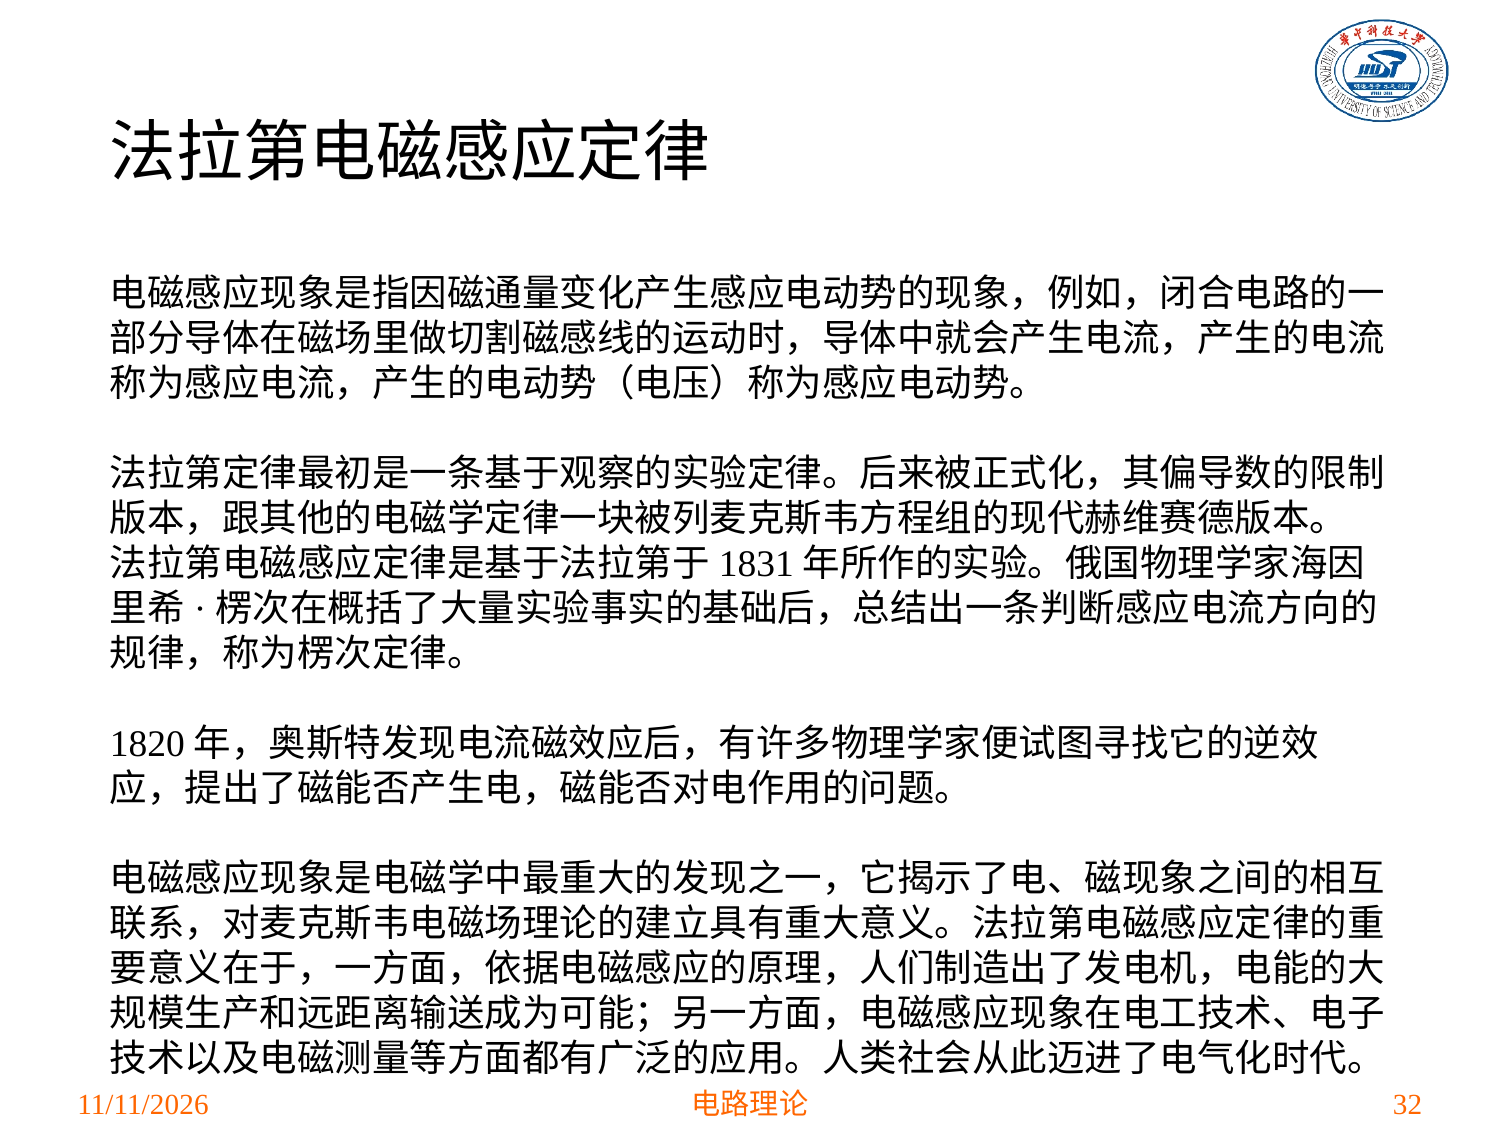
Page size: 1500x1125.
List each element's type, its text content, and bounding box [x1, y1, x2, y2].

picture [1305, 13, 1459, 125]
text_box 法拉第电磁感应定律 电磁感应现象是指因磁通量变化产生感应电动势的现象，例如，闭合电路的一部分导体在磁场里做切割磁感线的运动时，导体中就会产生电流，产生的电流称为感应电流，产生的电动势（电压）称为感应电动势。 法拉第定律最初是一条基于观察的实验定律。后来被正式化，其偏导数的限制版本，跟其他的电磁学定律一块被列麦克斯韦方程组的现代赫维赛德版本。 法拉第电磁感应定律是基于法拉第于1831年所作的实验。俄国物理学家海因里希·楞次在概括了大量实验事实的基础后，总结出一条判断感应电流方向的规律，称为楞次定律。 1820年，奥斯特发现电流磁效应后，有许多物理学家便试图寻找它的逆效应，提出了磁能否产生电，磁能否对电作用的问题。 电磁感应现象是电磁学中最重大的发现之一，它揭示了电、磁现象之间的相互联系，对麦克斯韦电磁场理论的建立具有重大意义。法拉第电磁感应定律的重要意义在于，一方面，依据电磁感应的原理，人们制造出了发电机，电能的大规模生产和远距离输送成为可能；另一方面，电磁感应现象在电工技术、电子技术以及电磁测量等方面都有广泛的应用。人类社会从此迈进了电气化时代。 [94, 101, 1405, 1087]
footer 电路理论 [512, 1087, 988, 1125]
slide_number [62, 1078, 375, 1125]
slide_number 32 [1125, 1078, 1438, 1125]
